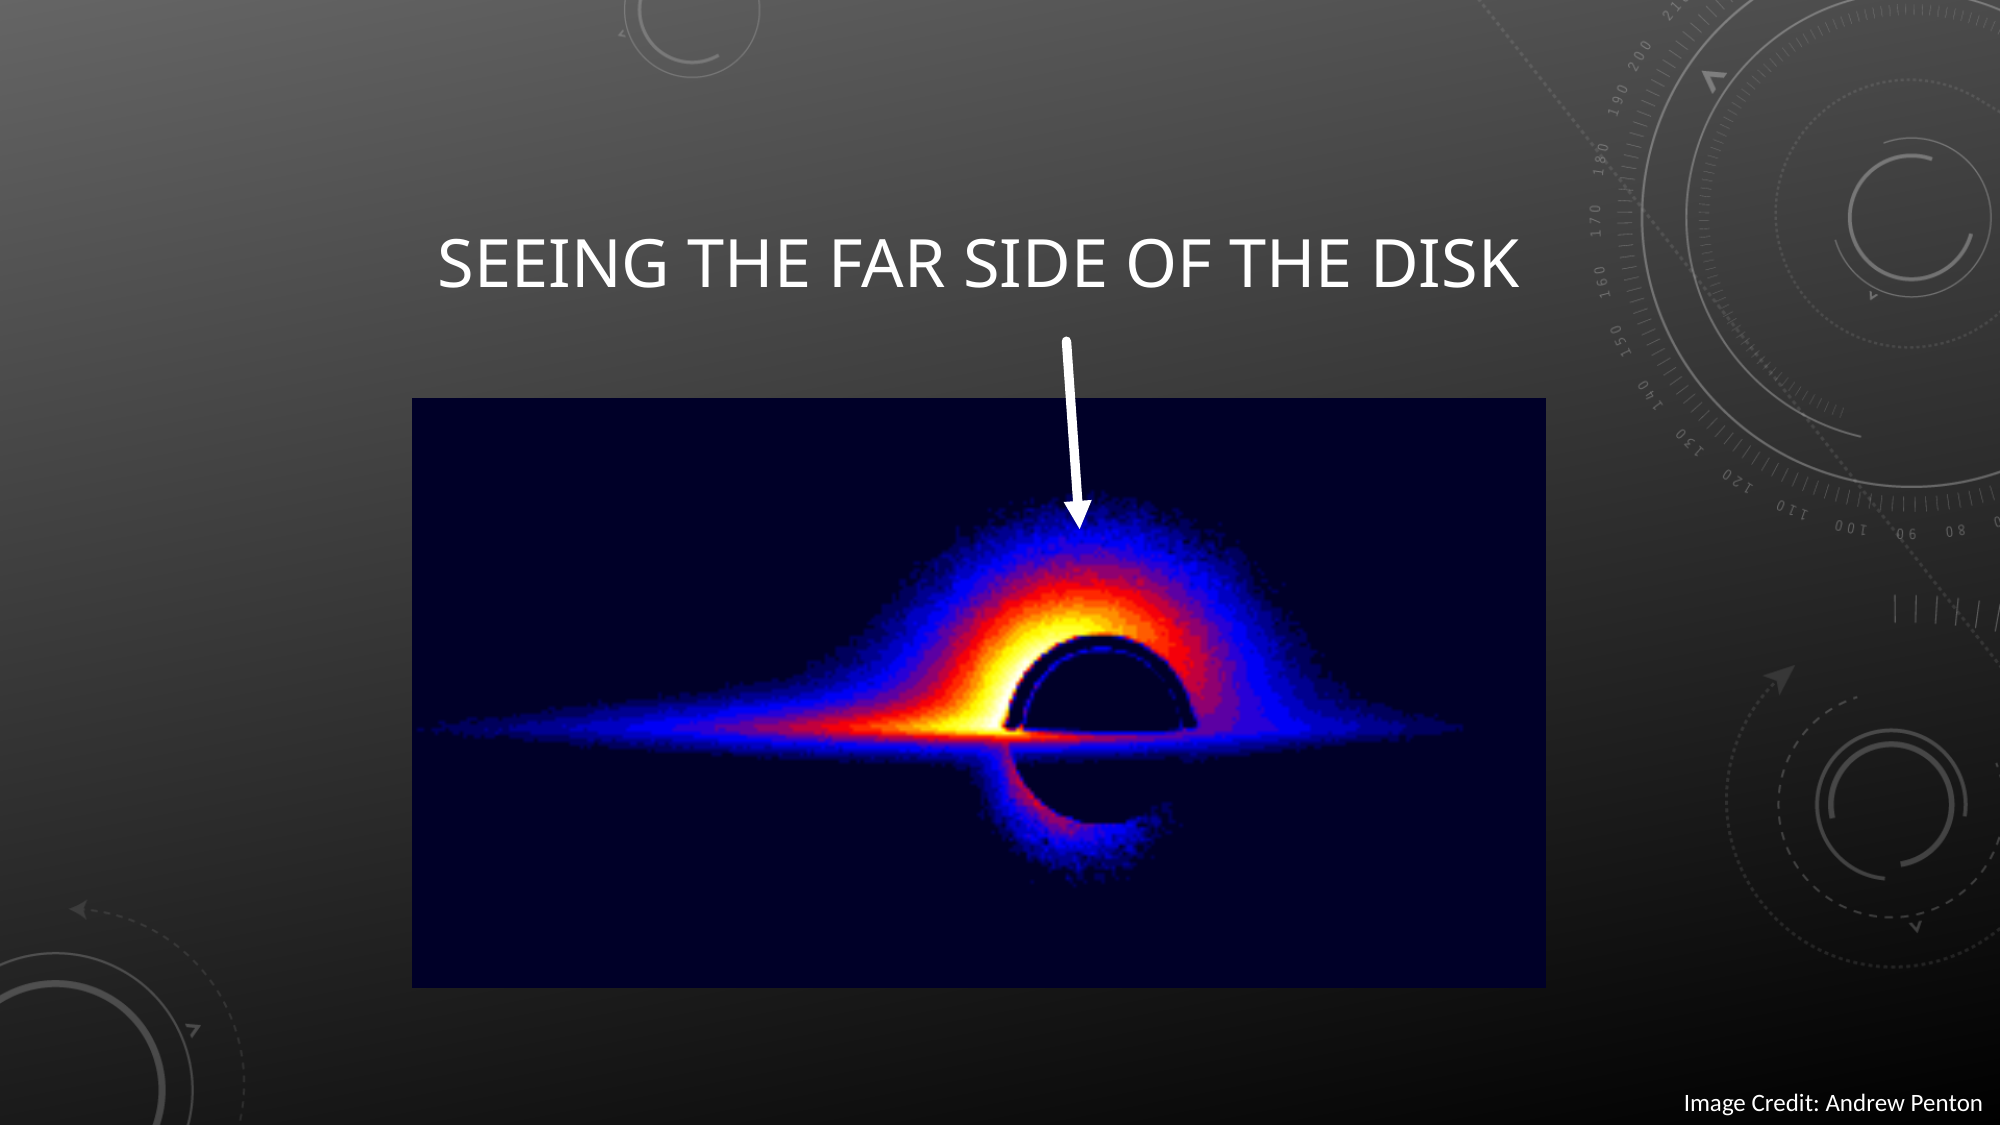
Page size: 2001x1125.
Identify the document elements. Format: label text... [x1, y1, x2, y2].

picture [0, 0, 2000, 1125]
text_box Image Credit: Andrew Penton [1669, 1079, 1999, 1125]
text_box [1066, 340, 1080, 530]
text_box Seeing the far side of the disk [148, 213, 1810, 356]
